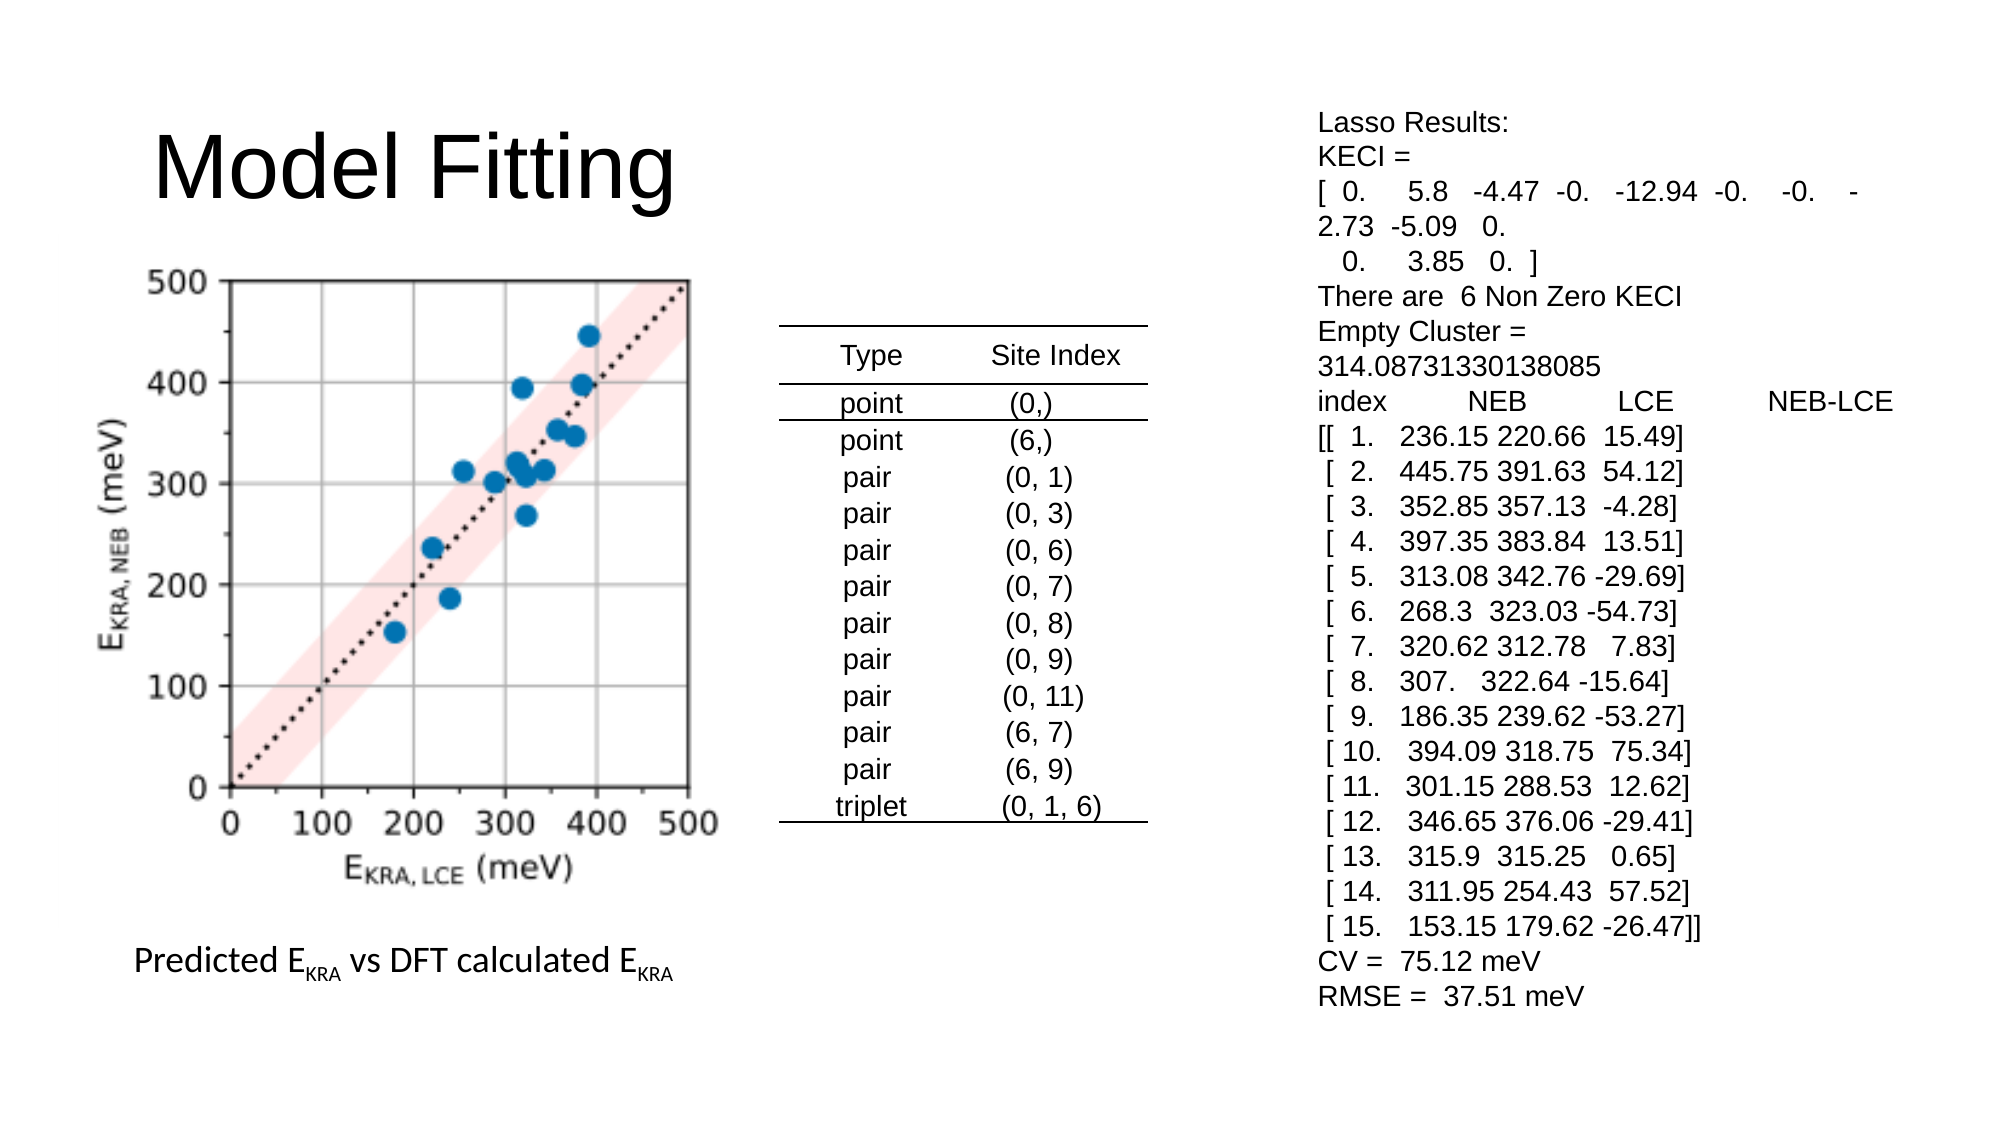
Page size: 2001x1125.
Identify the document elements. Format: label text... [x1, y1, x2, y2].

table_header Site Index [964, 327, 1148, 383]
table_cell pair [779, 493, 964, 530]
table_cell pair [779, 530, 964, 566]
table_cell pair [779, 749, 964, 786]
table_cell pair [779, 566, 964, 603]
table_cell (6, 7) [964, 713, 1148, 749]
table_cell (0,) [964, 385, 1148, 419]
table_cell pair [779, 713, 964, 749]
table_cell (0, 6) [964, 530, 1148, 566]
table_cell pair [779, 676, 964, 713]
table_header Type [779, 327, 964, 383]
table_cell (6, 9) [964, 749, 1148, 786]
table_cell (6,) [964, 421, 1148, 457]
table_cell point [779, 385, 964, 419]
picture [57, 234, 751, 928]
table_cell pair [779, 640, 964, 676]
table_cell (0, 8) [964, 603, 1148, 640]
table_cell point [779, 421, 964, 457]
table_cell triplet [779, 786, 964, 821]
text_box Predicted EKRA vs DFT calculated EKRA [118, 928, 689, 994]
title Model Fitting [137, 59, 1863, 278]
text_box Lasso Results: KECI = [ 0. 5.8 -4.47 -0. -12.94 -0. -0. -2.73 -5.09 0. 0. 3.85 0. ] There are 6 Non Zero KECI Empty Cluster = 314.08731330138085 index NEB LCE NEB-LCE [[ 1. 236.15 220.66 15.49] [ 2. 445.75 391.63 54.12] [ 3. 352.85 357.13 -4.28] [ 4. 397.35 383.84 13.51] [ 5. 313.08 342.76 -29.69] [ 6. 268.3 323.03 -54.73] [ 7. 320.62 312.78 7.83] [ 8. 307. 322.64 -15.64] [ 9. 186.35 239.62 -53.27] [ 10. 394.09 318.75 75.34] [ 11. 301.15 288.53 12.62] [ 12. 346.65 376.06 -29.41] [ 13. 315.9 315.25 0.65] [ 14. 311.95 254.43 57.52] [ 15. 153.15 179.62 -26.47]] CV = 75.12 meV RMSE = 37.51 meV [1302, 95, 1916, 1020]
table_cell (0, 1) [964, 457, 1148, 493]
table_cell (0, 9) [964, 640, 1148, 676]
table_cell pair [779, 457, 964, 493]
table_cell pair [779, 603, 964, 640]
table_cell (0, 11) [964, 676, 1148, 713]
table_cell (0, 7) [964, 566, 1148, 603]
table_cell (0, 3) [964, 493, 1148, 530]
table_cell (0, 1, 6) [964, 786, 1148, 821]
